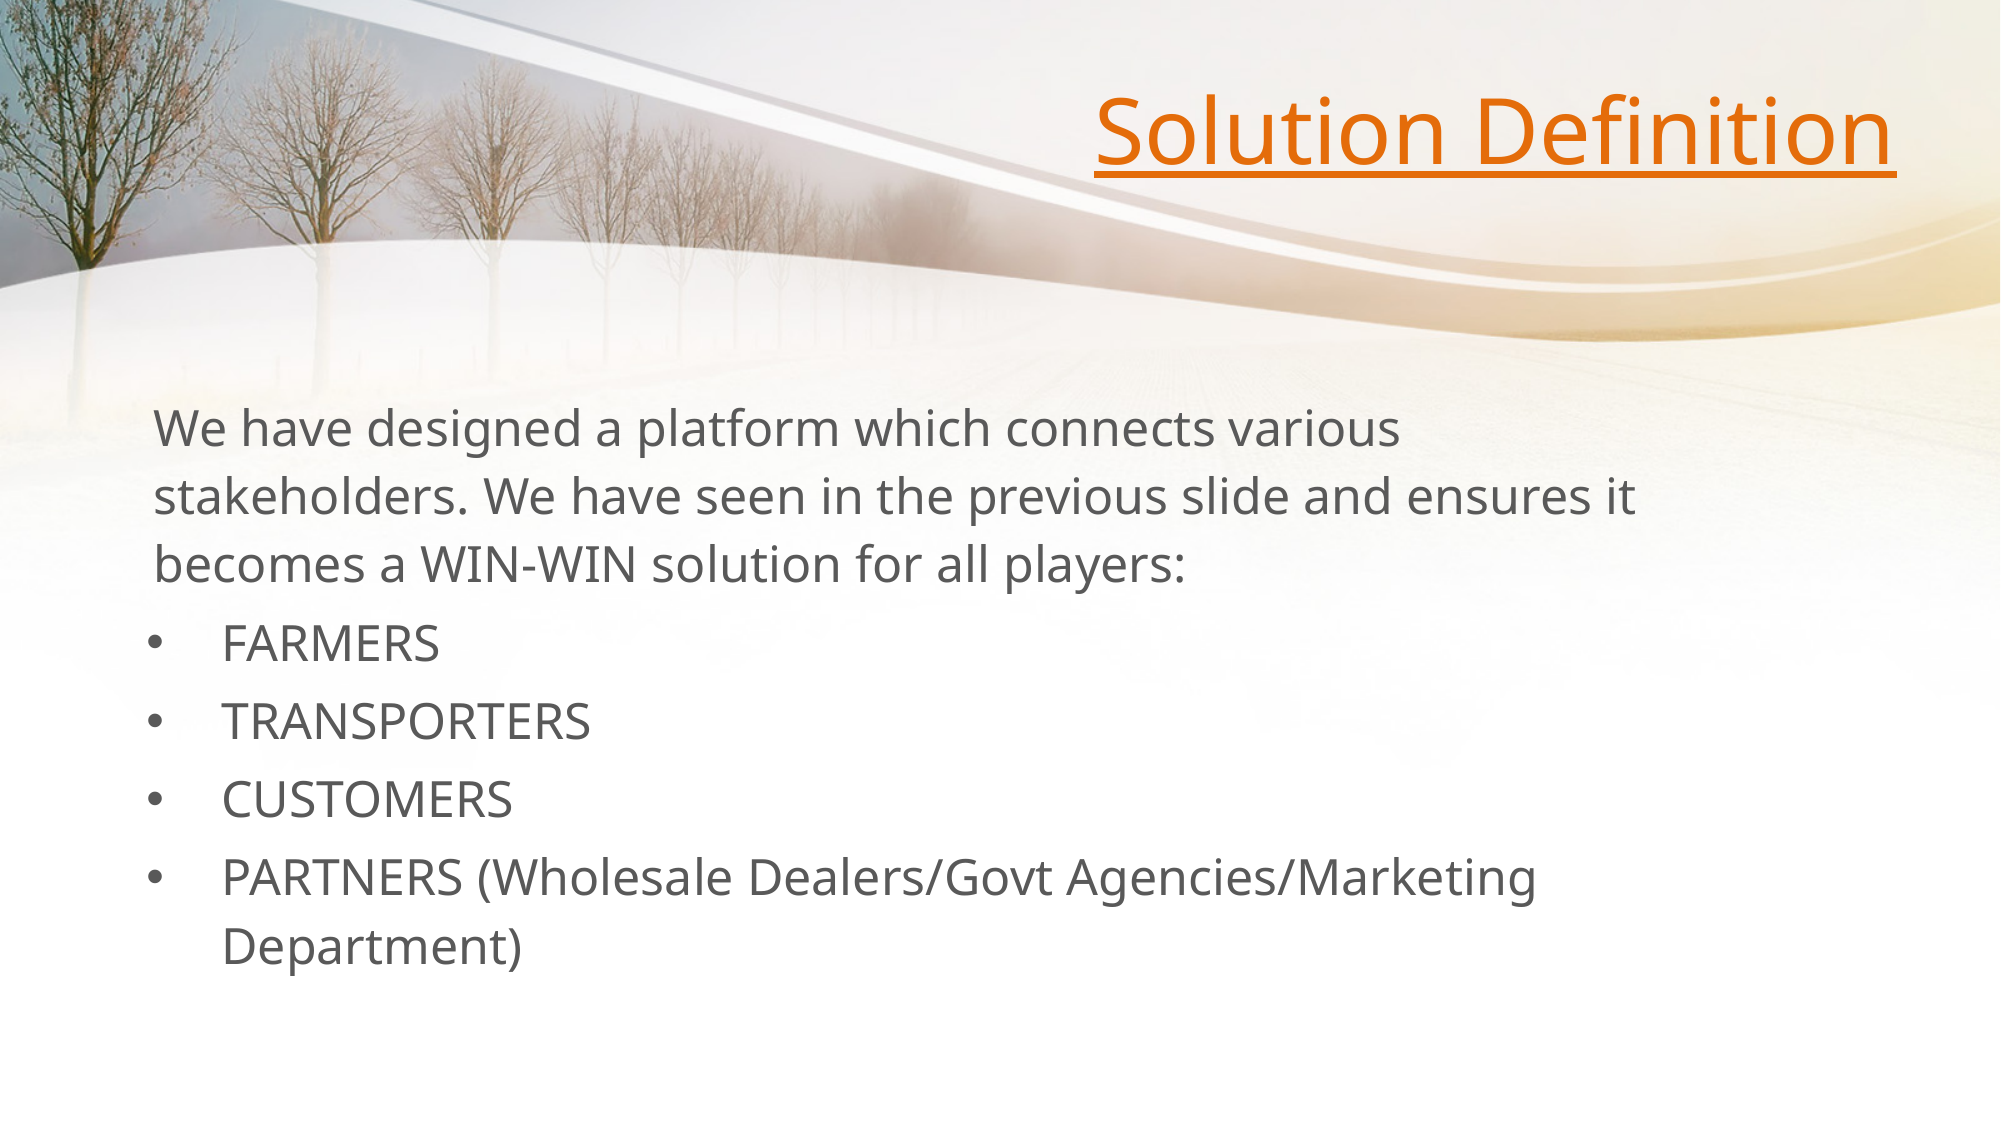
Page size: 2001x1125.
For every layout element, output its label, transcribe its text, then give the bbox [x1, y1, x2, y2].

title Solution Definition [291, 17, 1912, 240]
list We have designed a platform which connects various stakeholders. We have seen in the previous slide and ensures it becomes a WIN-WIN solution for all players: FARMERS TRANSPORTERS CUSTOMERS PARTNERS (Wholesale Dealers/Govt Agencies/Marketing Department) [131, 385, 1703, 1125]
picture [0, 0, 2001, 1125]
